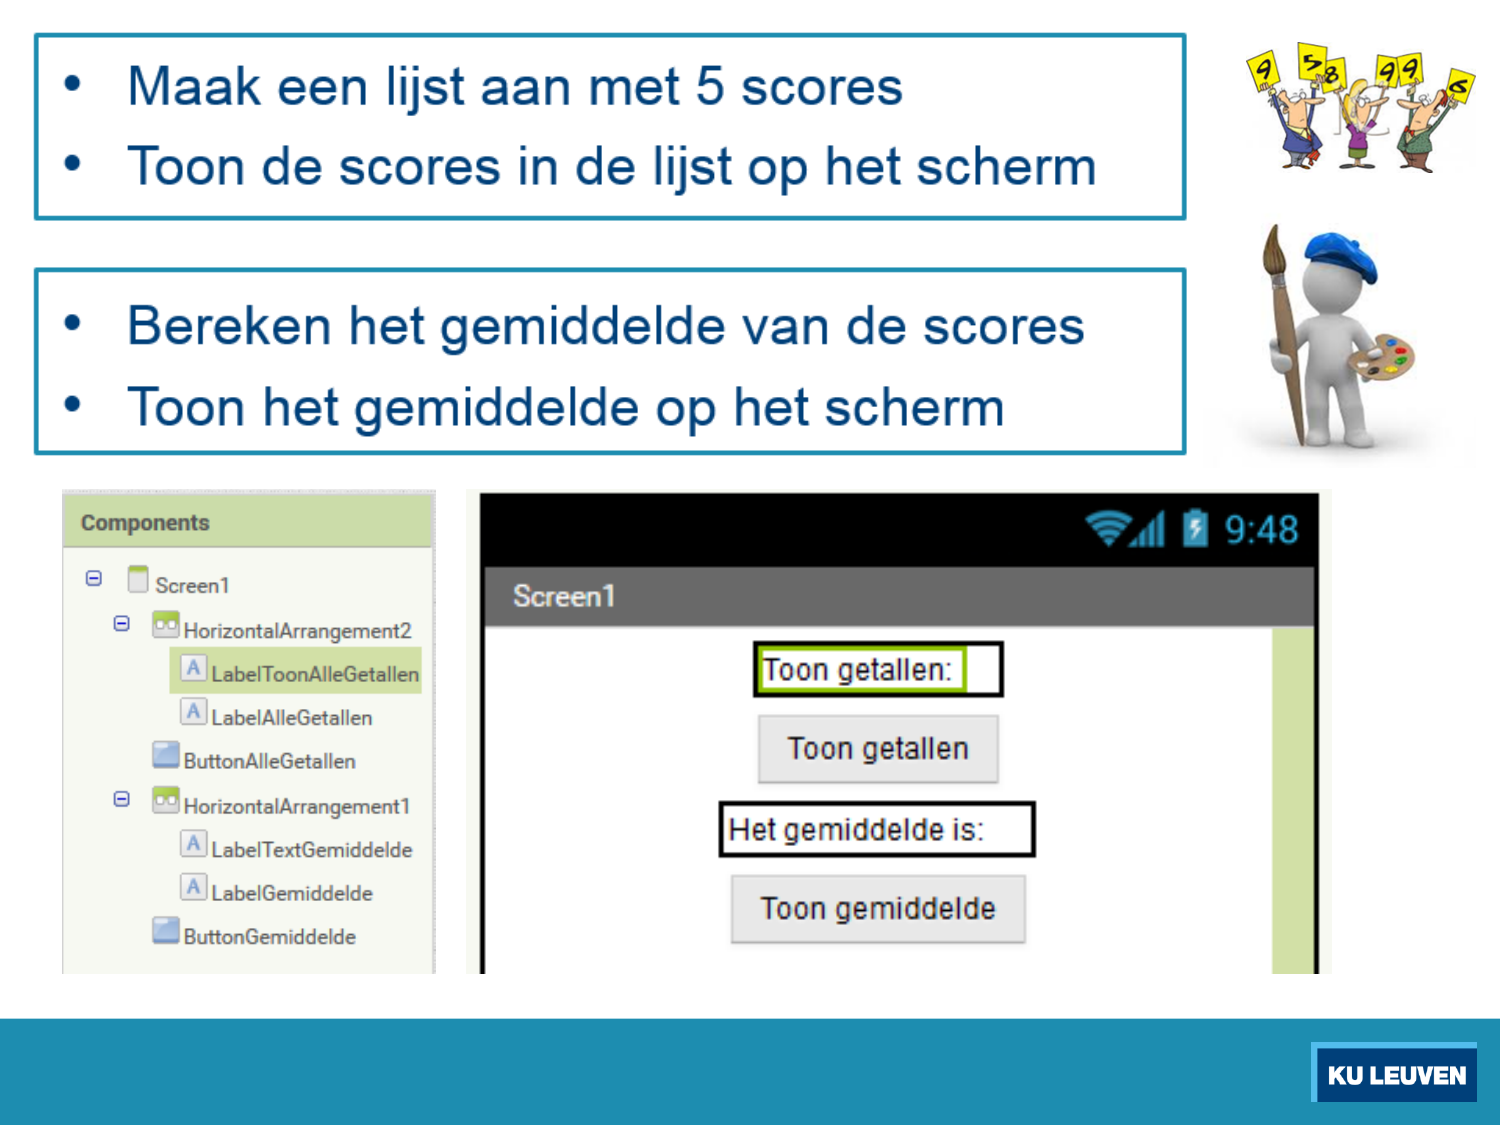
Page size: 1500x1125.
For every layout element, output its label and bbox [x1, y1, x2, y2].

picture [1245, 42, 1476, 173]
picture [1311, 1042, 1477, 1102]
picture [1202, 194, 1476, 468]
picture [466, 489, 1333, 974]
picture [62, 489, 436, 974]
picture [17, 18, 1201, 468]
